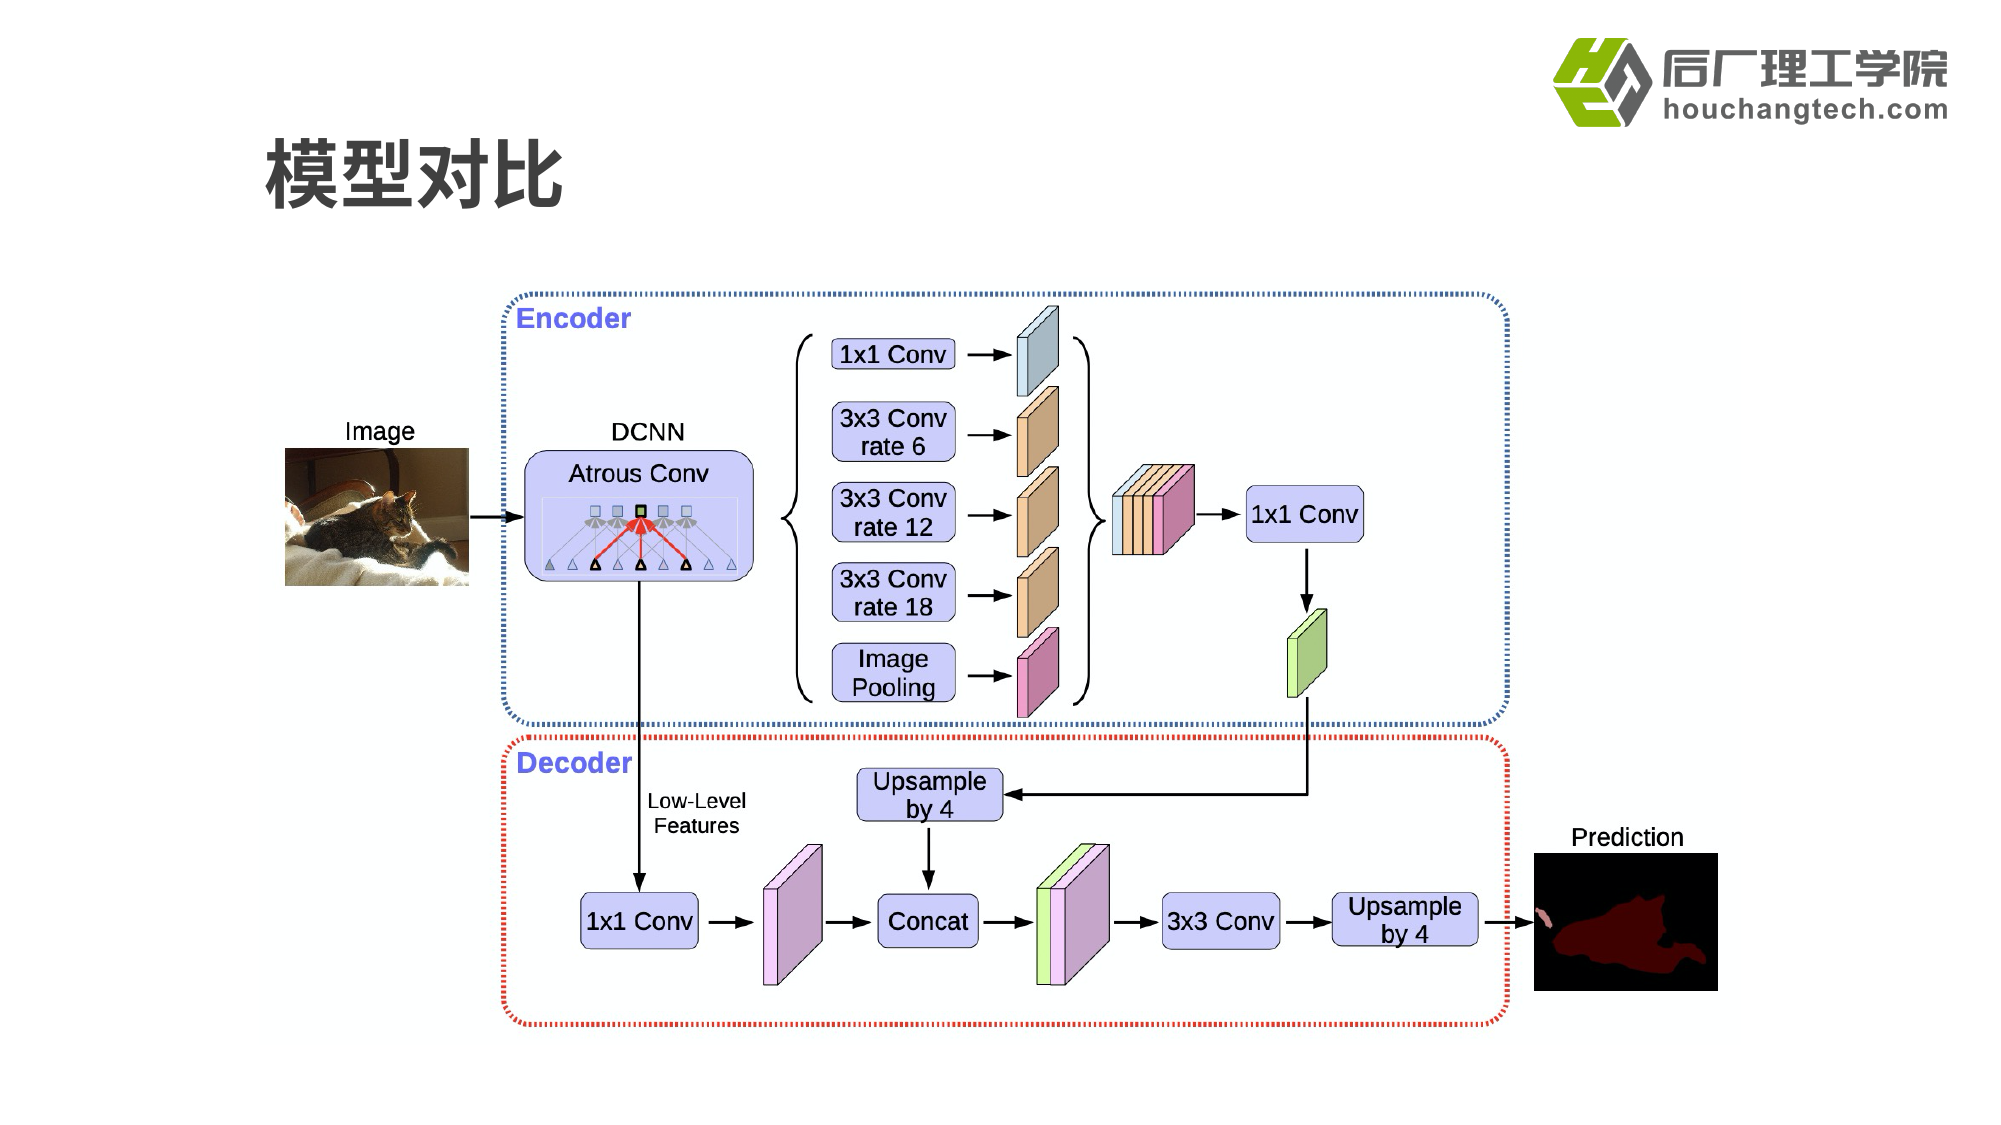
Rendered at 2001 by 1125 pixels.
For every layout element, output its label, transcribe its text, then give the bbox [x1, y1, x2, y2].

picture [1553, 38, 1947, 127]
picture [259, 277, 1741, 1046]
subtitle Deeplab v3+ [249, 267, 1750, 1056]
title 模型对比 [249, 118, 1750, 225]
